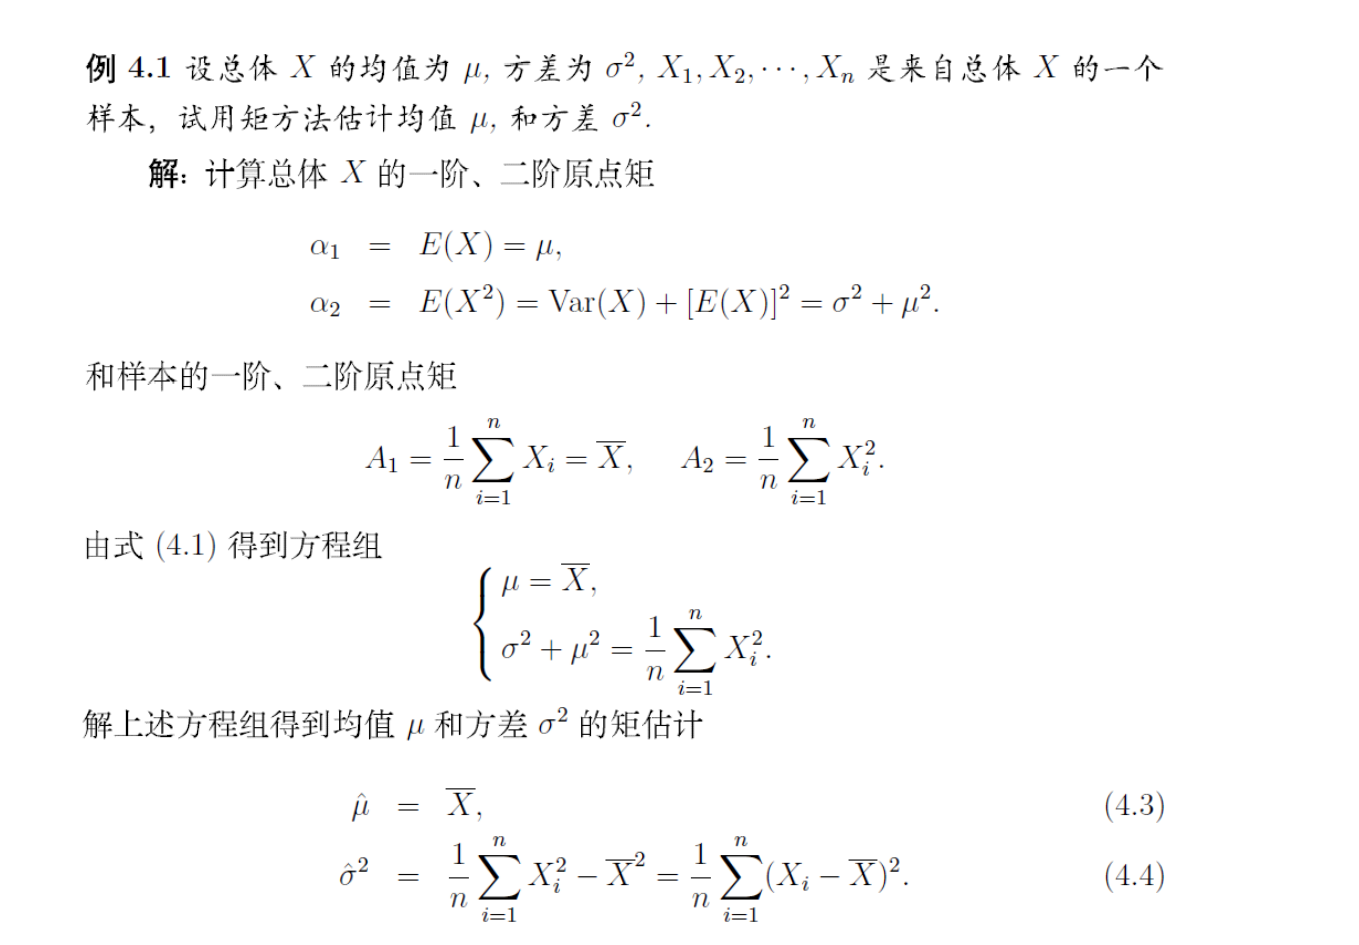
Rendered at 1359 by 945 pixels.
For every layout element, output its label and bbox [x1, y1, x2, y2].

picture [76, 42, 1175, 933]
